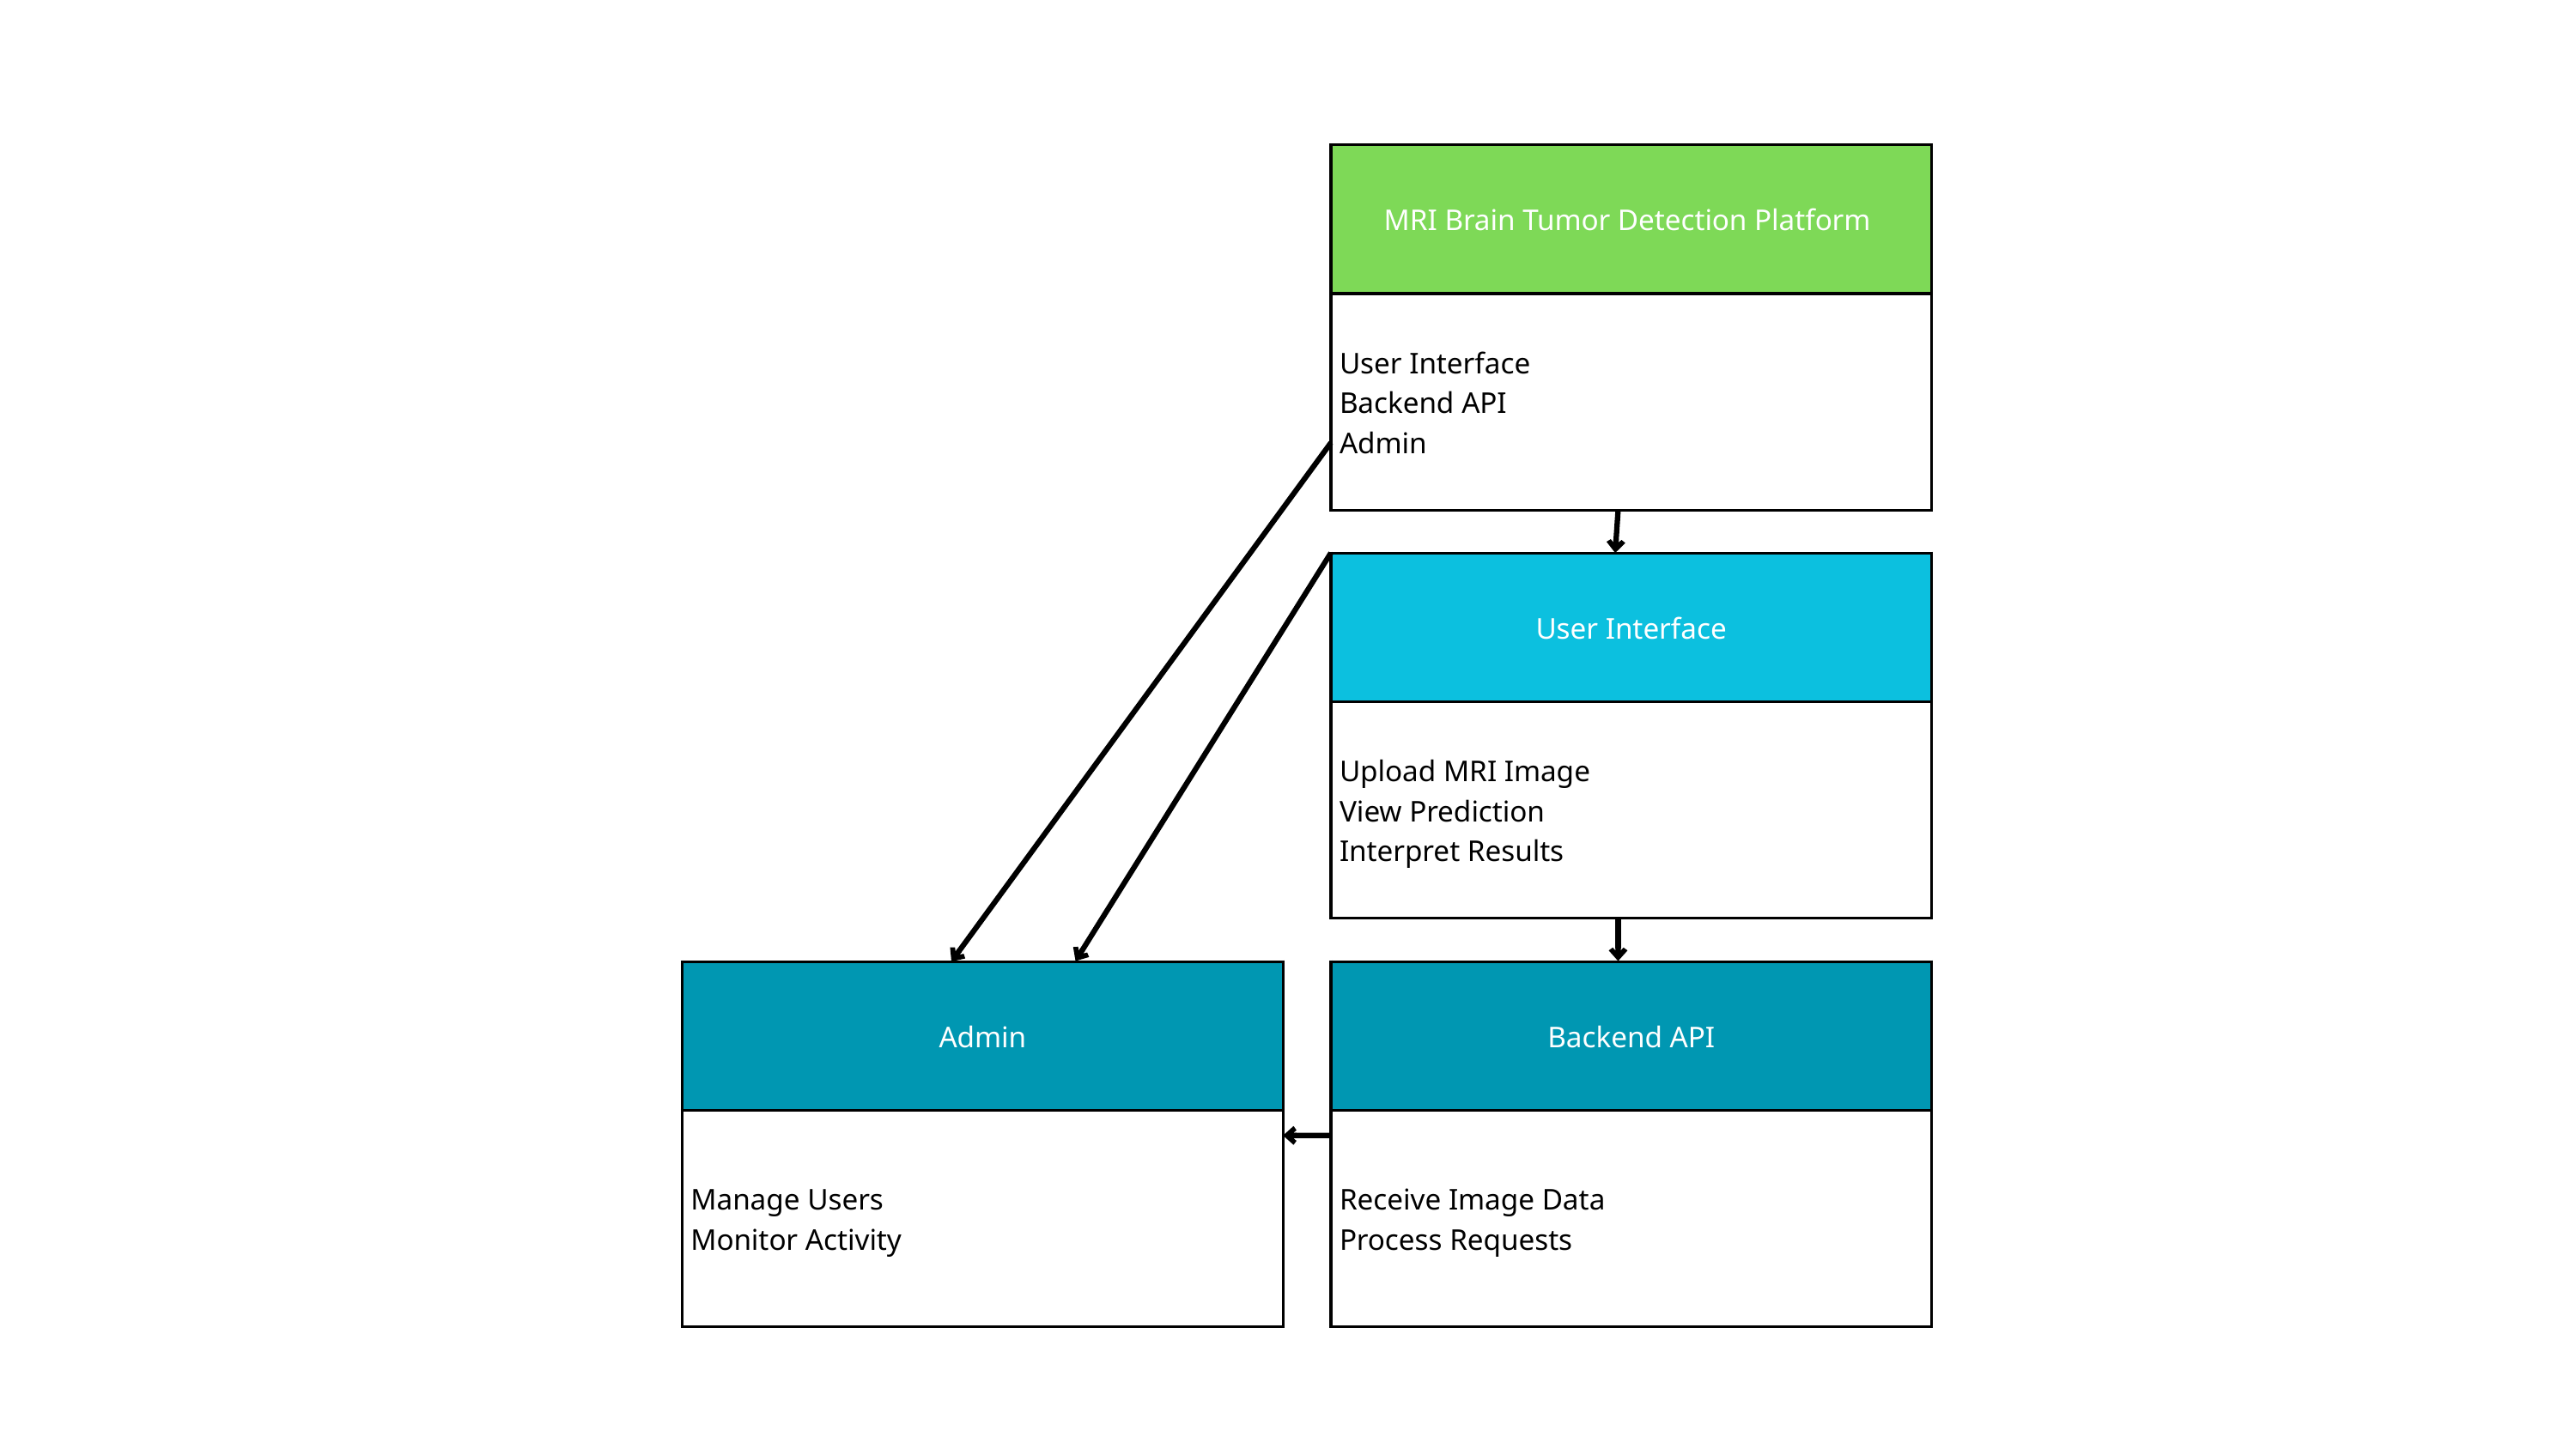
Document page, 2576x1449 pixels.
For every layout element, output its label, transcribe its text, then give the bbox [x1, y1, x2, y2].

text_box [1074, 553, 1332, 961]
table_header User Interface [1333, 555, 1930, 700]
table_cell User Interface Backend API Admin [1333, 295, 1930, 509]
text_box [951, 442, 1332, 962]
table_cell Receive Image Data Process Requests [1333, 1112, 1930, 1325]
table_cell Manage Users Monitor Activity [683, 1112, 1282, 1325]
table_header MRI Brain Tumor Detection Platform [1333, 146, 1930, 292]
table_header Backend API [1333, 963, 1930, 1109]
table_cell Upload MRI Image View Prediction Interpret Results [1333, 703, 1930, 917]
table_header Admin [683, 963, 1282, 1109]
